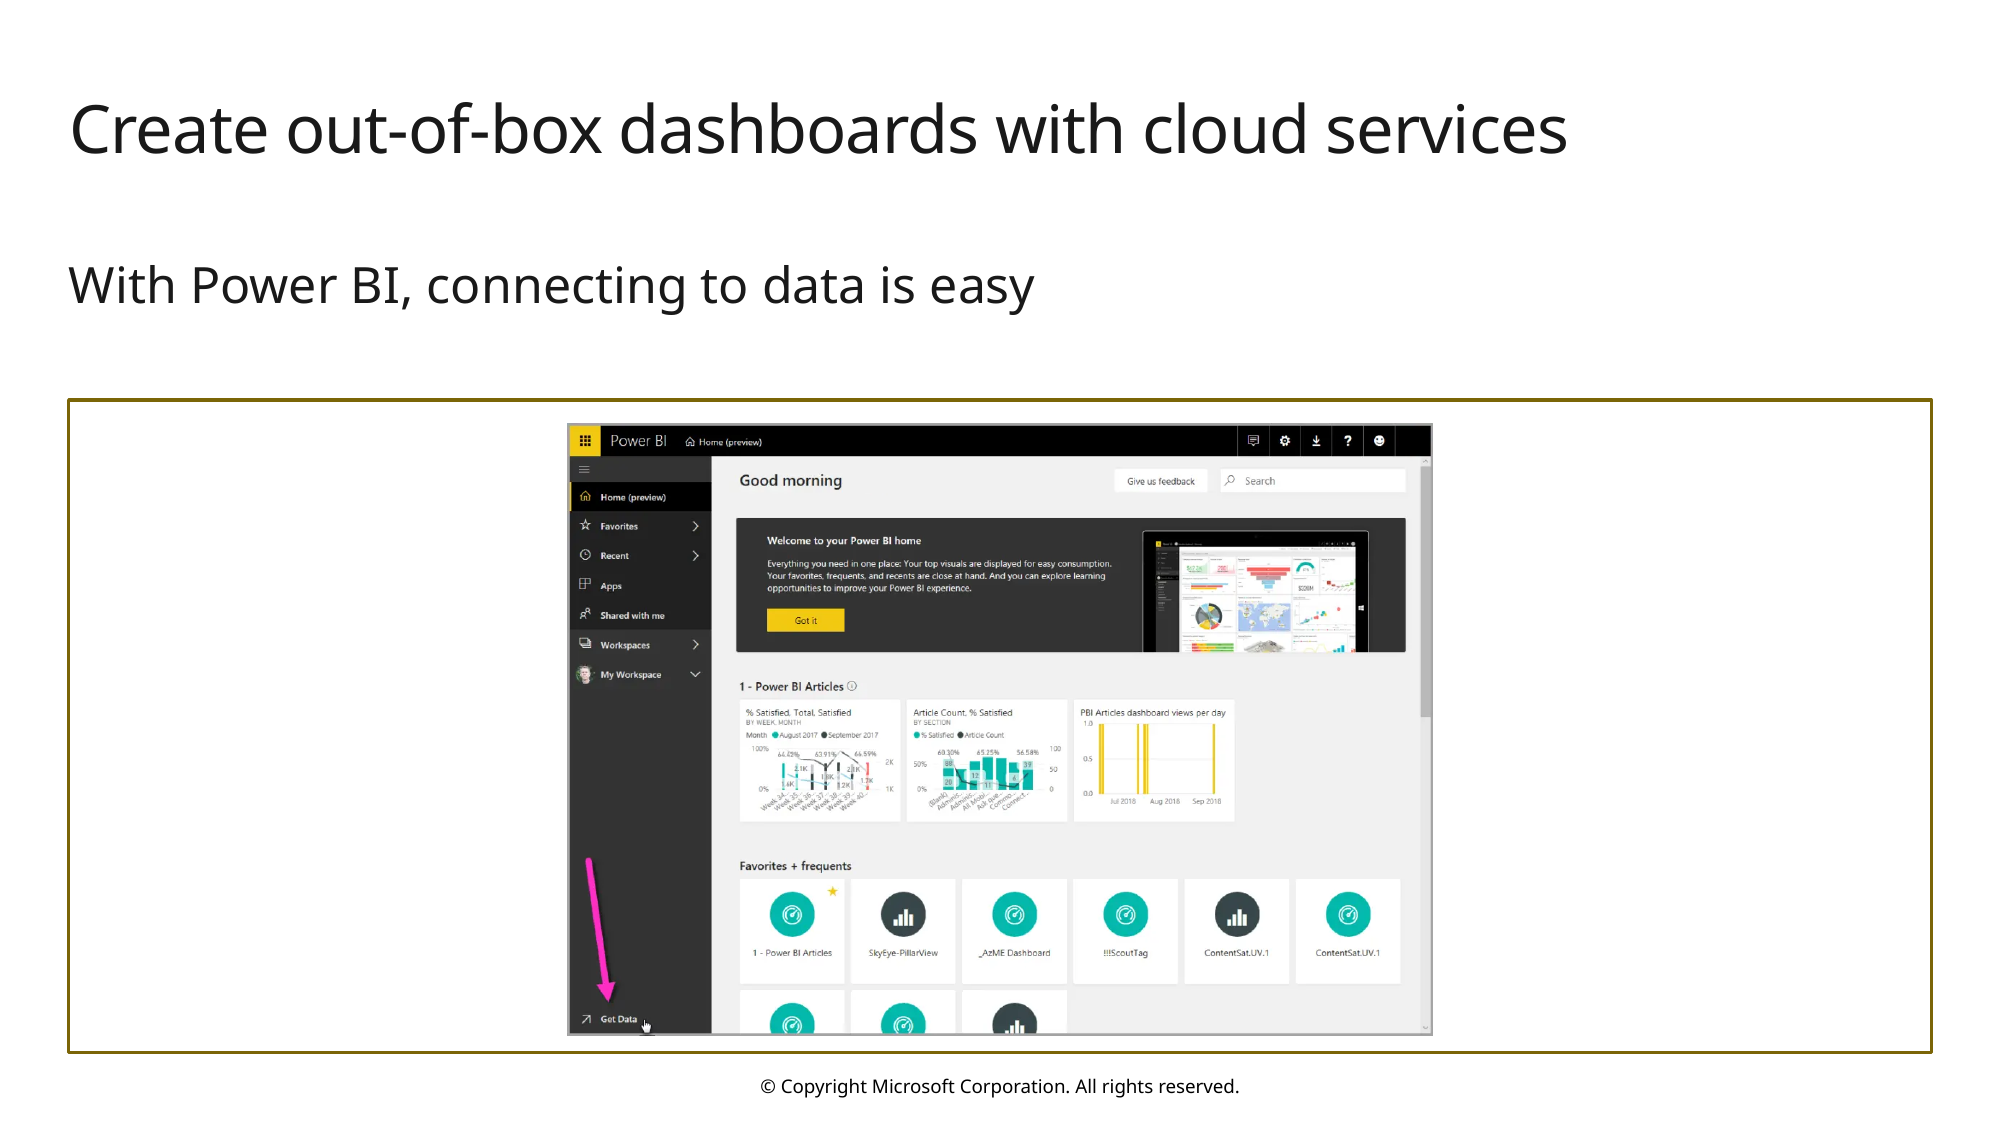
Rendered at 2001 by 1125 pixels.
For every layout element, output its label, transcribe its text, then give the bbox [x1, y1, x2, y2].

title Create out-of-box dashboards with cloud services [68, 72, 1932, 192]
list With Power BI, connecting to data is easy [68, 238, 1932, 375]
picture [567, 422, 1433, 1036]
